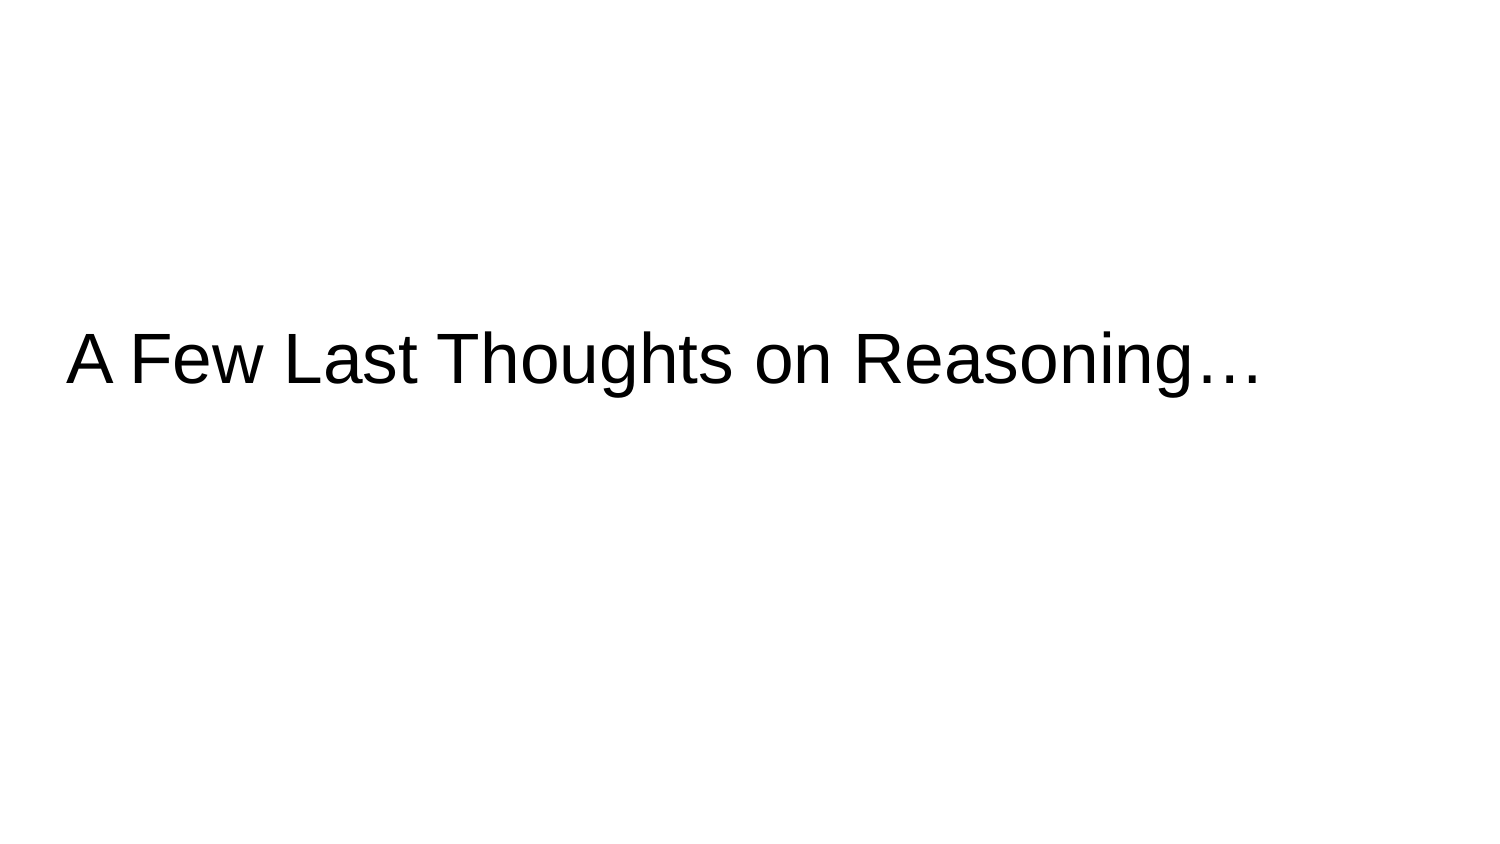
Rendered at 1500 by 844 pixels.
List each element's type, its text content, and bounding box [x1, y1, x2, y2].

title A Few Last Thoughts on Reasoning… [51, 296, 1449, 391]
